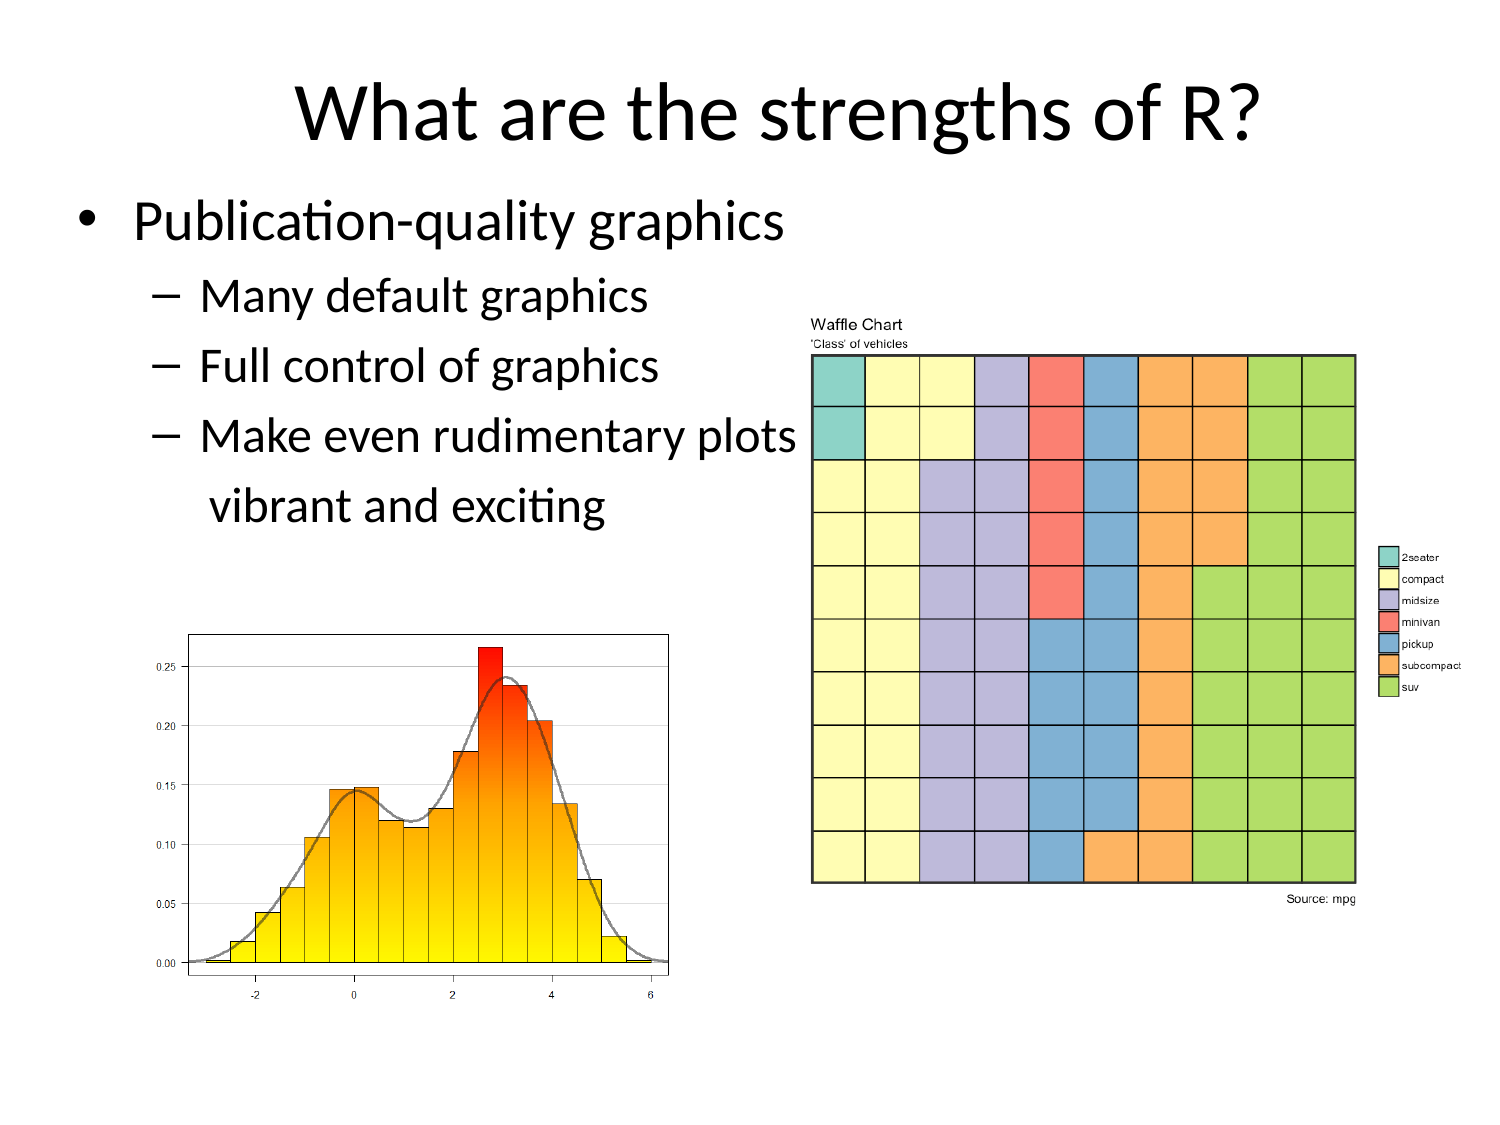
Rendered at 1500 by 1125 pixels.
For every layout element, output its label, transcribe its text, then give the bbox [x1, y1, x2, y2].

title What are the strengths of R? [249, 0, 1310, 174]
picture [149, 624, 682, 1013]
list Publication-quality graphics Many default graphics Full control of graphics Make even rudimentary plots vibrant and exciting [62, 174, 1413, 1013]
picture [799, 311, 1476, 912]
